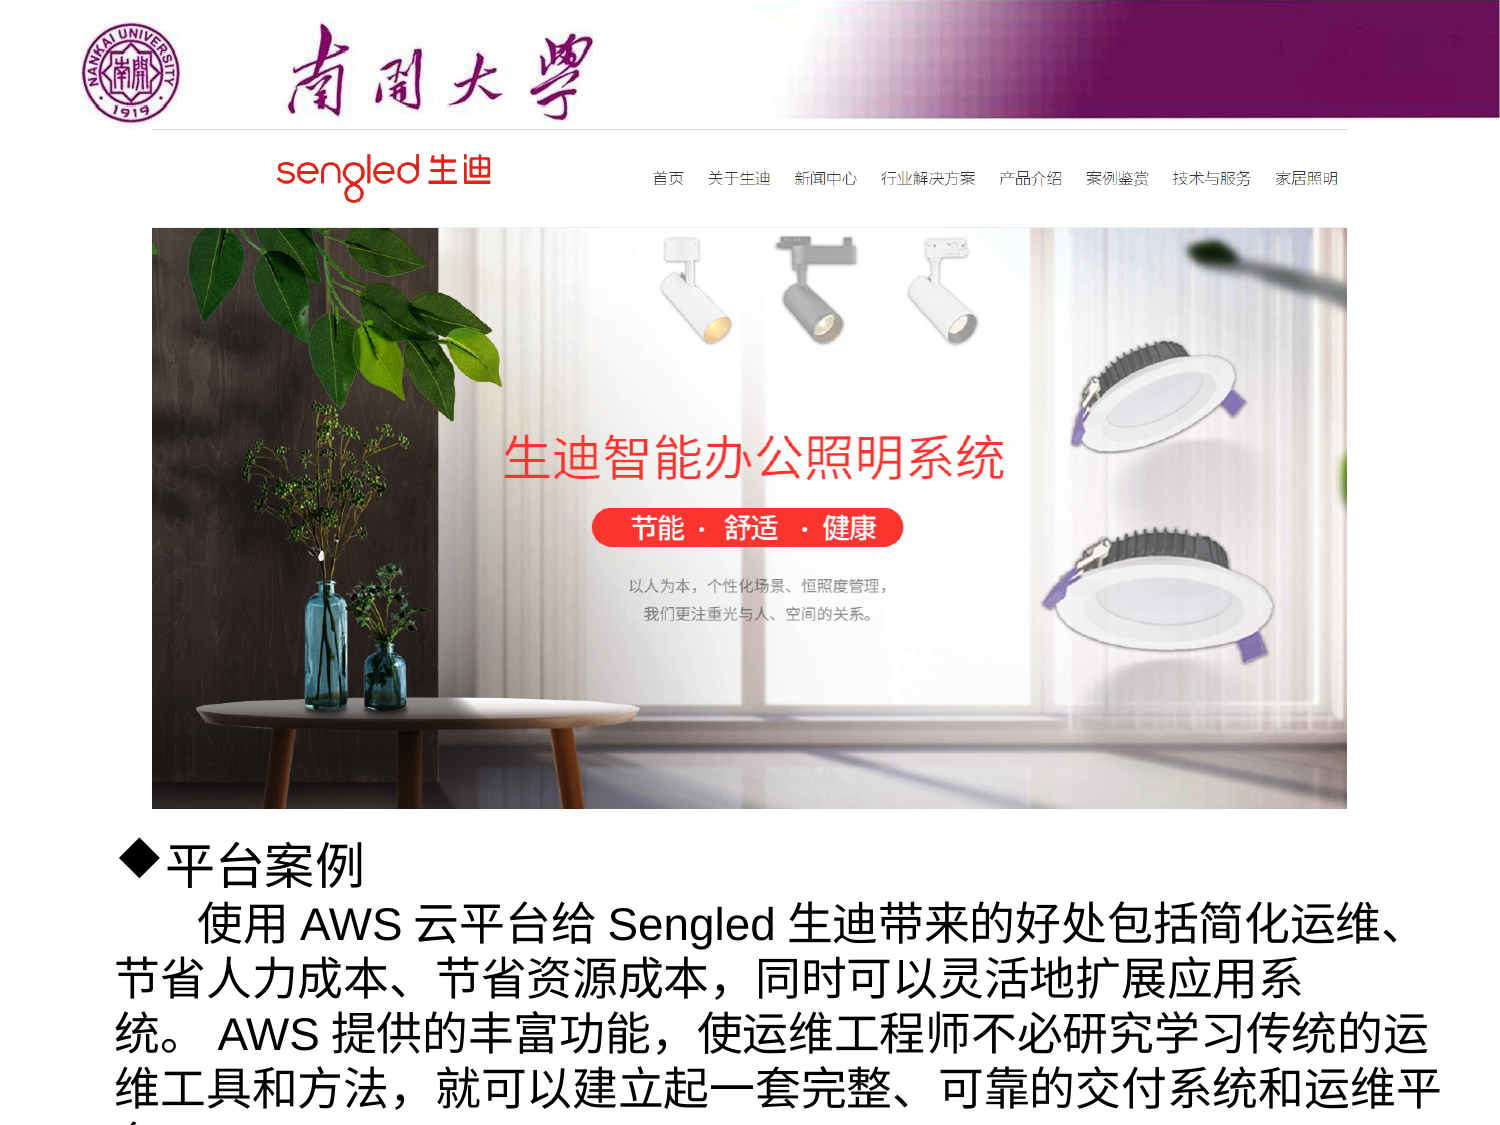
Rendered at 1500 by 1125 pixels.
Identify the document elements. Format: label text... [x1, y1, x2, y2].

text_box 平台案例 使用AWS云平台给Sengled生迪带来的好处包括简化运维、节省人力成本、节省资源成本，同时可以灵活地扩展应用系统。AWS提供的丰富功能，使运维工程师不必研究学习传统的运维工具和方法，就可以建立起一套完整、可靠的交付系统和运维平台。 [100, 827, 1477, 1125]
picture [0, 0, 1500, 1125]
